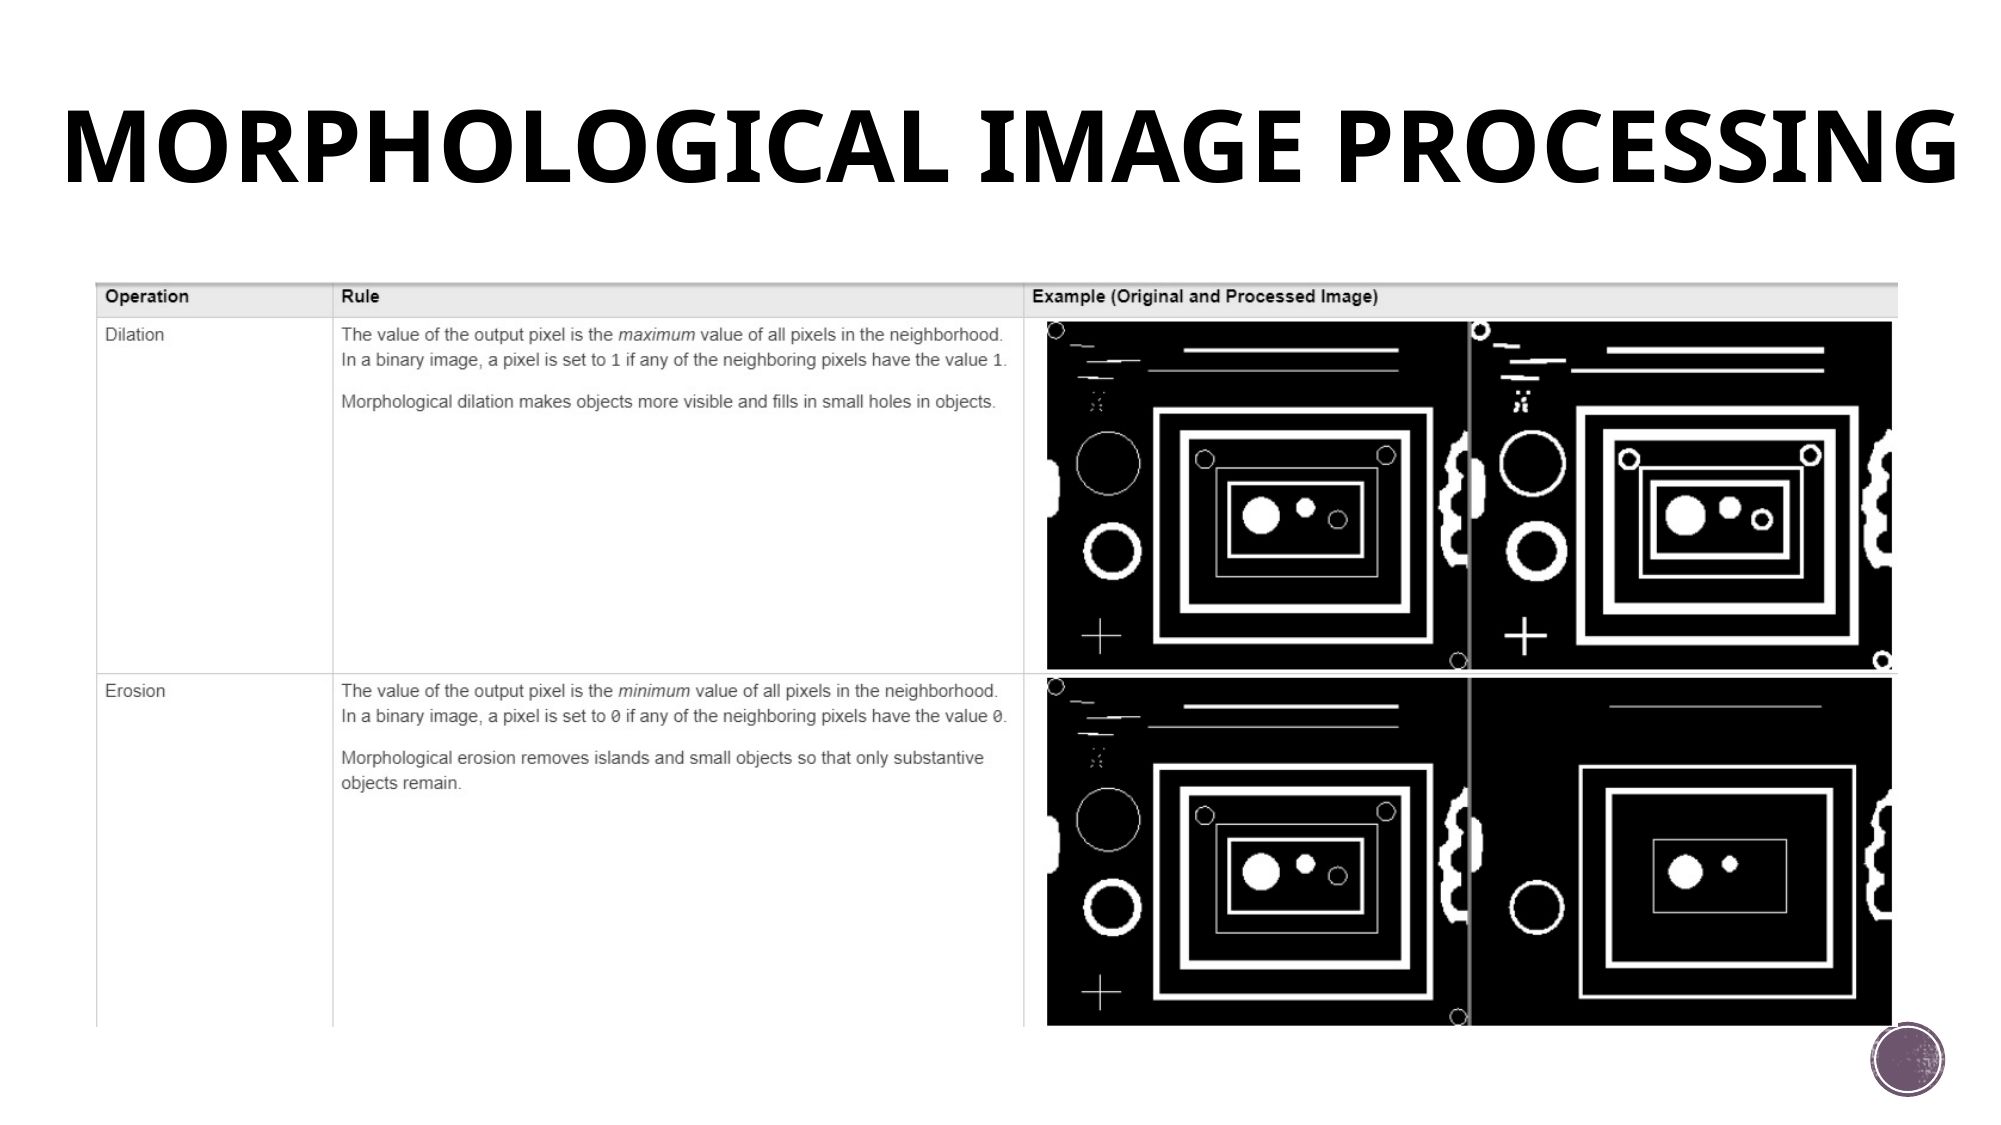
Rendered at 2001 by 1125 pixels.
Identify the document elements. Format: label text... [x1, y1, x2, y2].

picture [95, 282, 1897, 1025]
title MORPHOLOGICAL IMAGE PROCESSING [44, 17, 2000, 282]
